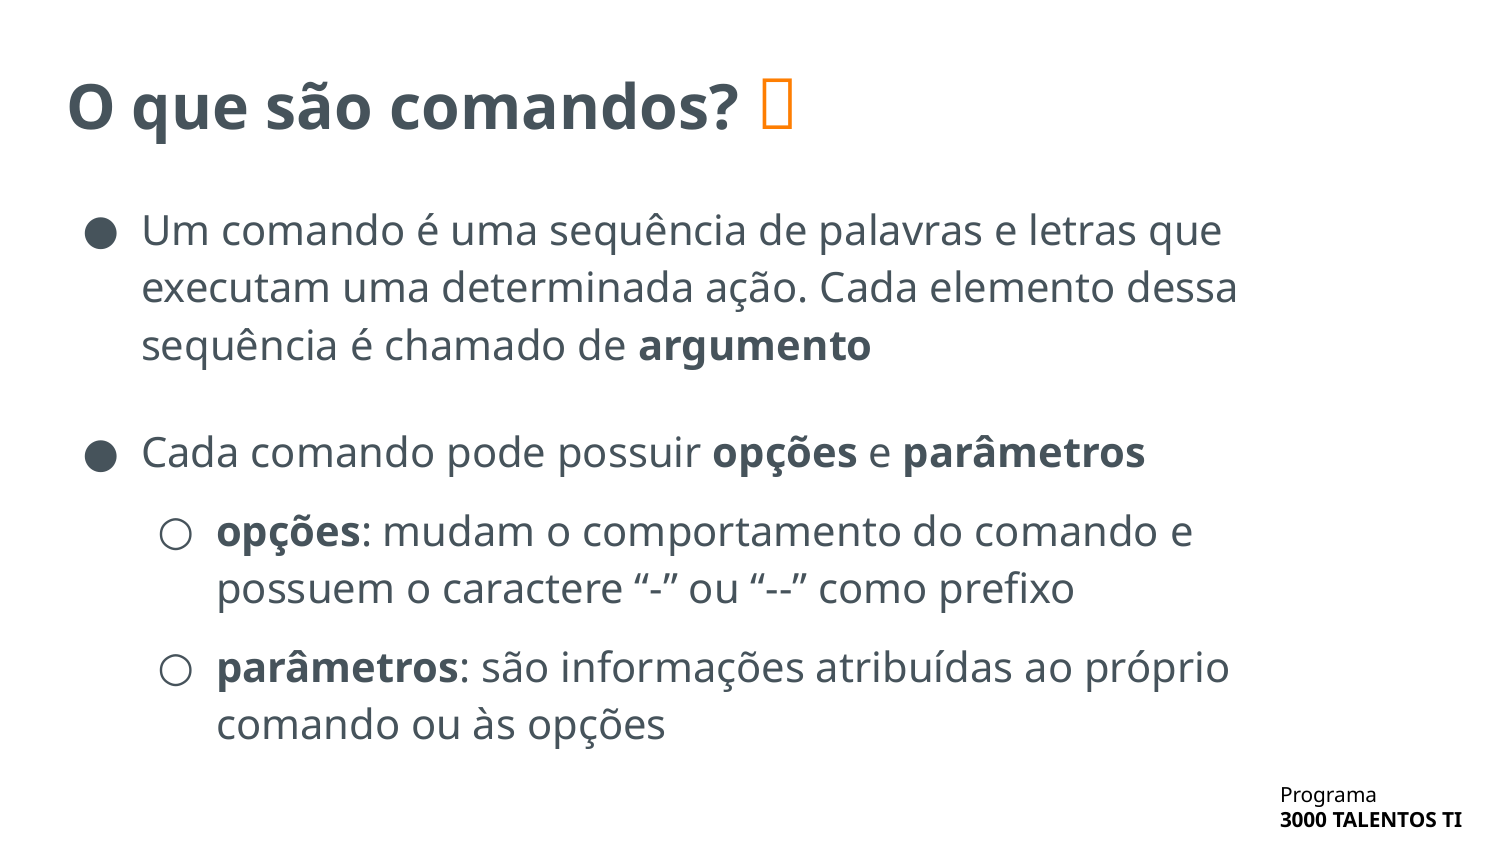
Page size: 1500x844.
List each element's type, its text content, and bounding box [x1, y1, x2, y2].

title O que são comandos? 📣 [51, 20, 1336, 182]
subtitle Um comando é uma sequência de palavras e letras que executam uma determinada ação. Cada elemento dessa sequência é chamado de argumento Cada comando pode possuir opções e parâmetros opções: mudam o comportamento do comando e possuem o caractere “-” ou “--” como prefixo parâmetros: são informações atribuídas ao próprio comando ou às opções [51, 181, 1393, 778]
